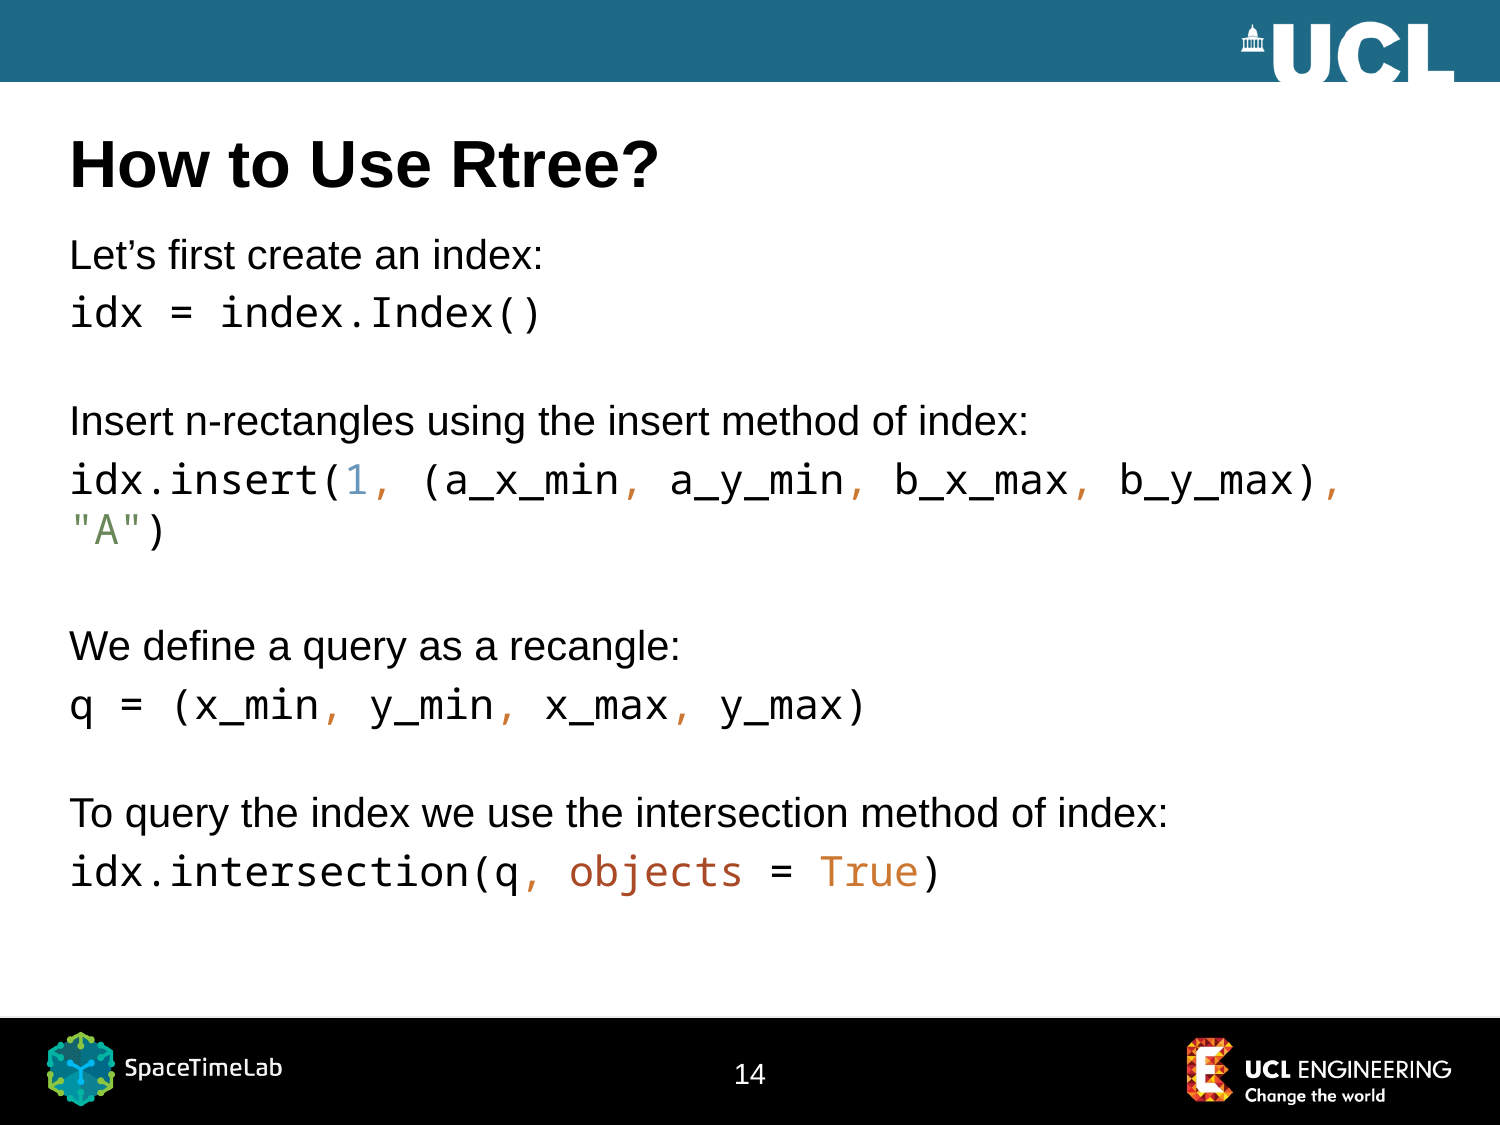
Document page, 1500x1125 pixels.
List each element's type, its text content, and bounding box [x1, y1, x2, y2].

picture [0, 990, 1500, 1125]
footer 14 [496, 1042, 1004, 1103]
title How to Use Rtree? [54, 113, 1447, 197]
list Let’s first create an index: idx = index.Index() Insert n-rectangles using the insert method of index: idx.insert(1, (a_x_min, a_y_min, b_x_max, b_y_max), "A") We define a query as a recangle: q = (x_min, y_min, x_max, y_max) To query the index we use the intersection method of index: idx.intersection(q, objects = True) [54, 219, 1447, 988]
